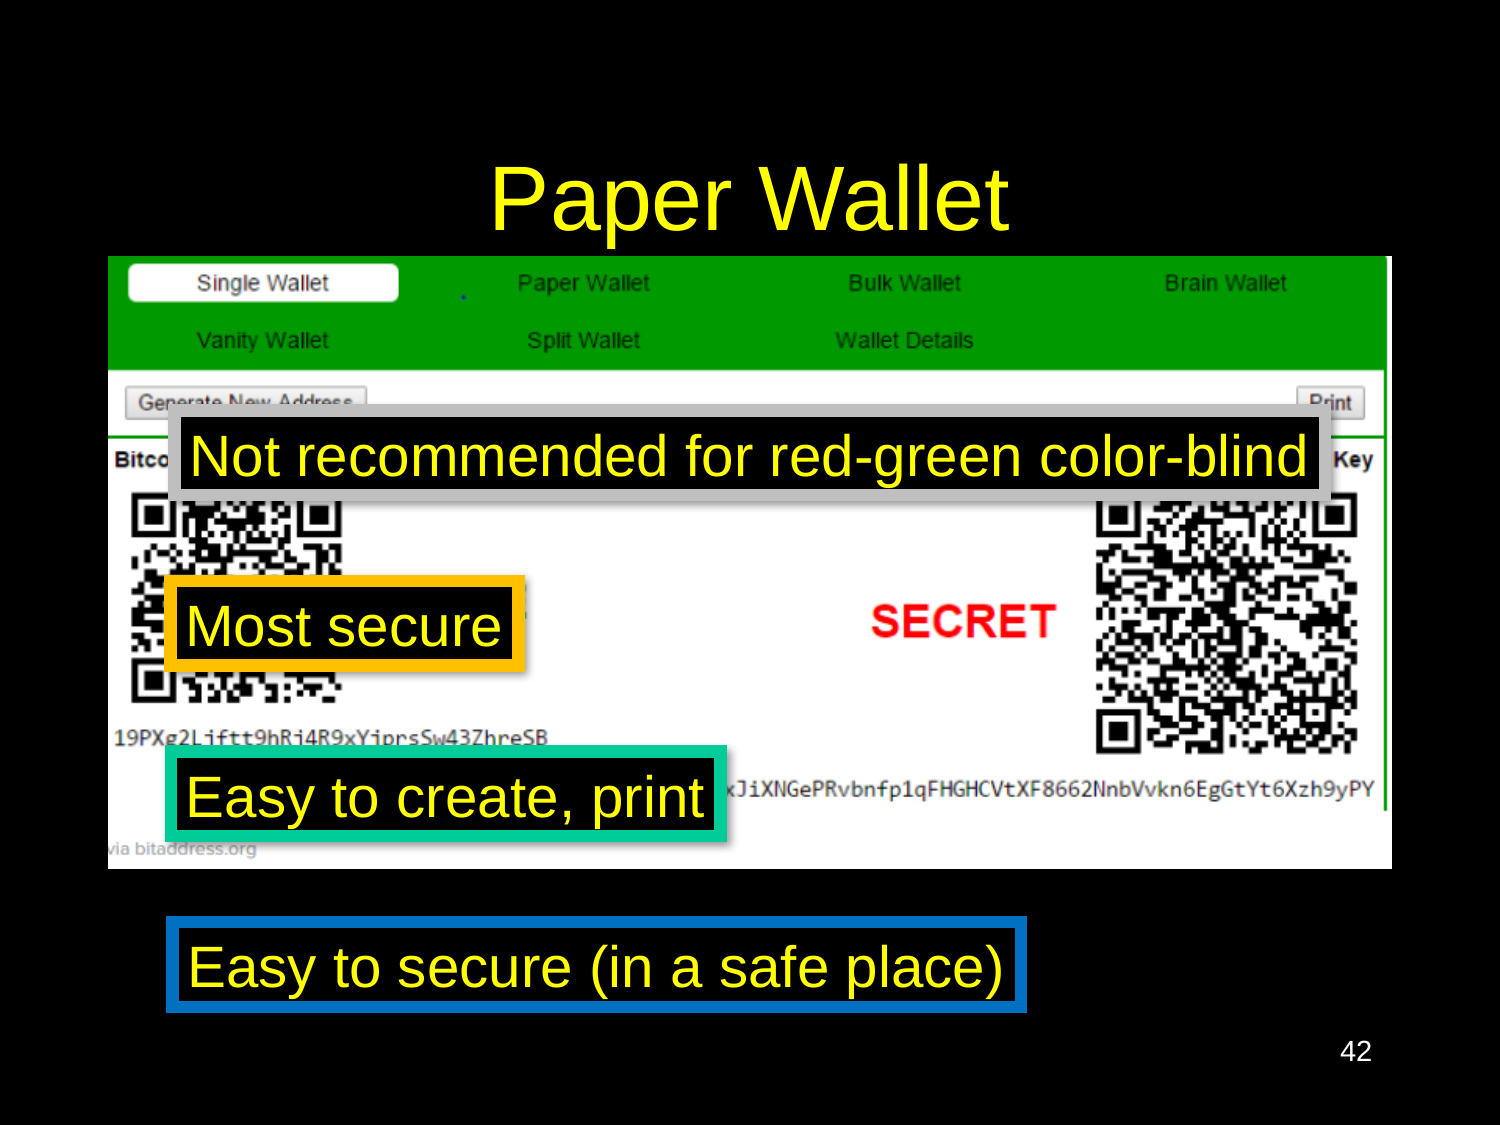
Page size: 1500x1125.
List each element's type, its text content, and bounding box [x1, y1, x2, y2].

text_box Easy to secure (in a safe place) [172, 922, 1021, 1007]
title Paper Wallet [112, 99, 1388, 254]
slide_number 42 [1074, 1024, 1388, 1101]
picture [108, 255, 1392, 869]
